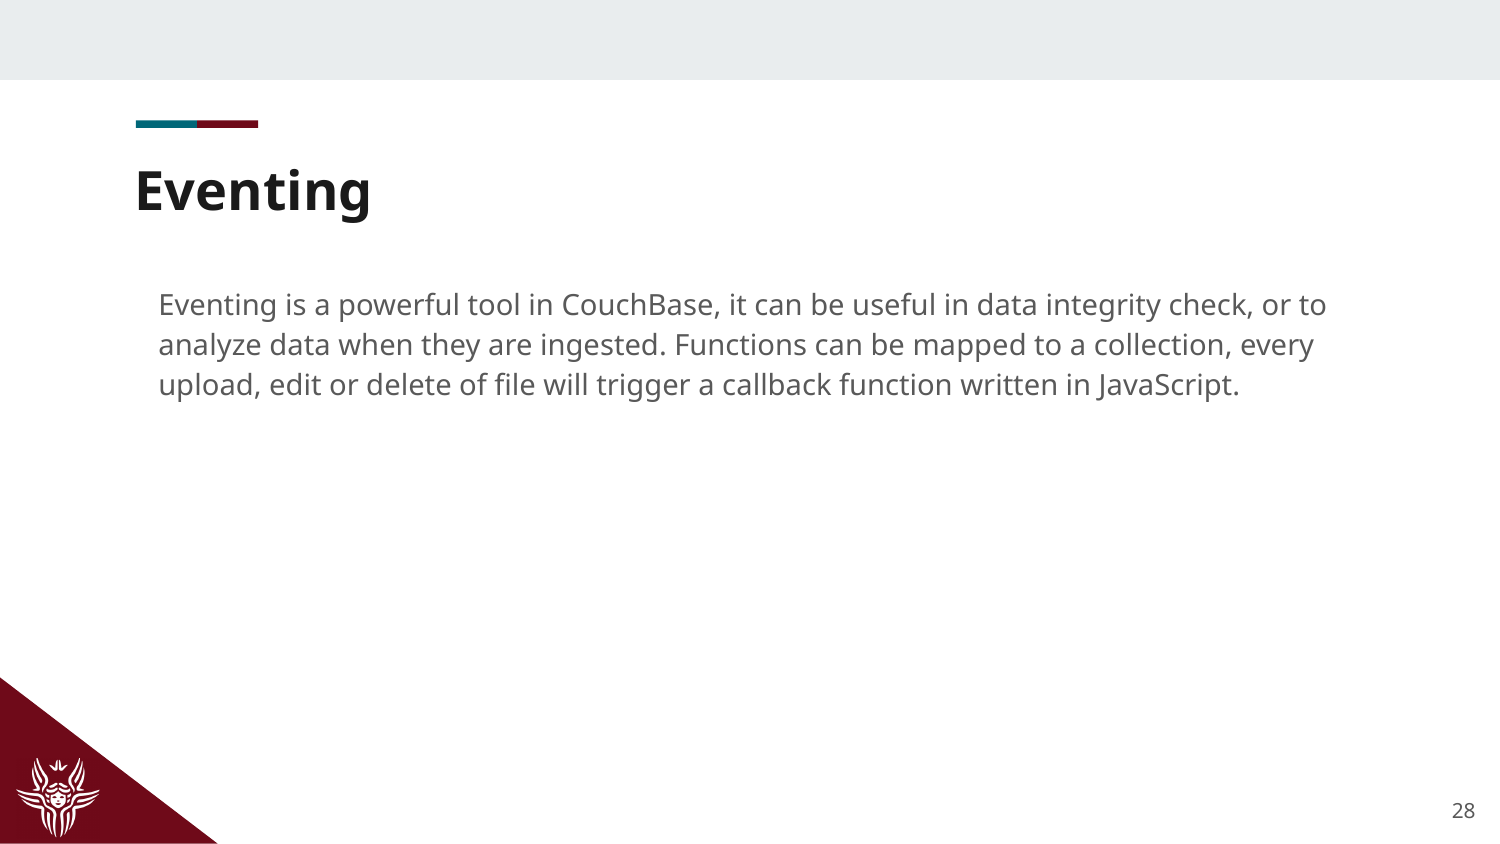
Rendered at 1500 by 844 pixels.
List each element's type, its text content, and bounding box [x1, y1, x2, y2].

title Eventing [119, 141, 1381, 230]
slide_number 28 [1400, 779, 1491, 844]
picture [16, 758, 100, 839]
list Eventing is a powerful tool in CouchBase, it can be useful in data integrity check, or to analyze data when they are ingested. Functions can be mapped to a collection, every upload, edit or delete of file will trigger a callback function written in JavaScript. [119, 266, 1381, 637]
